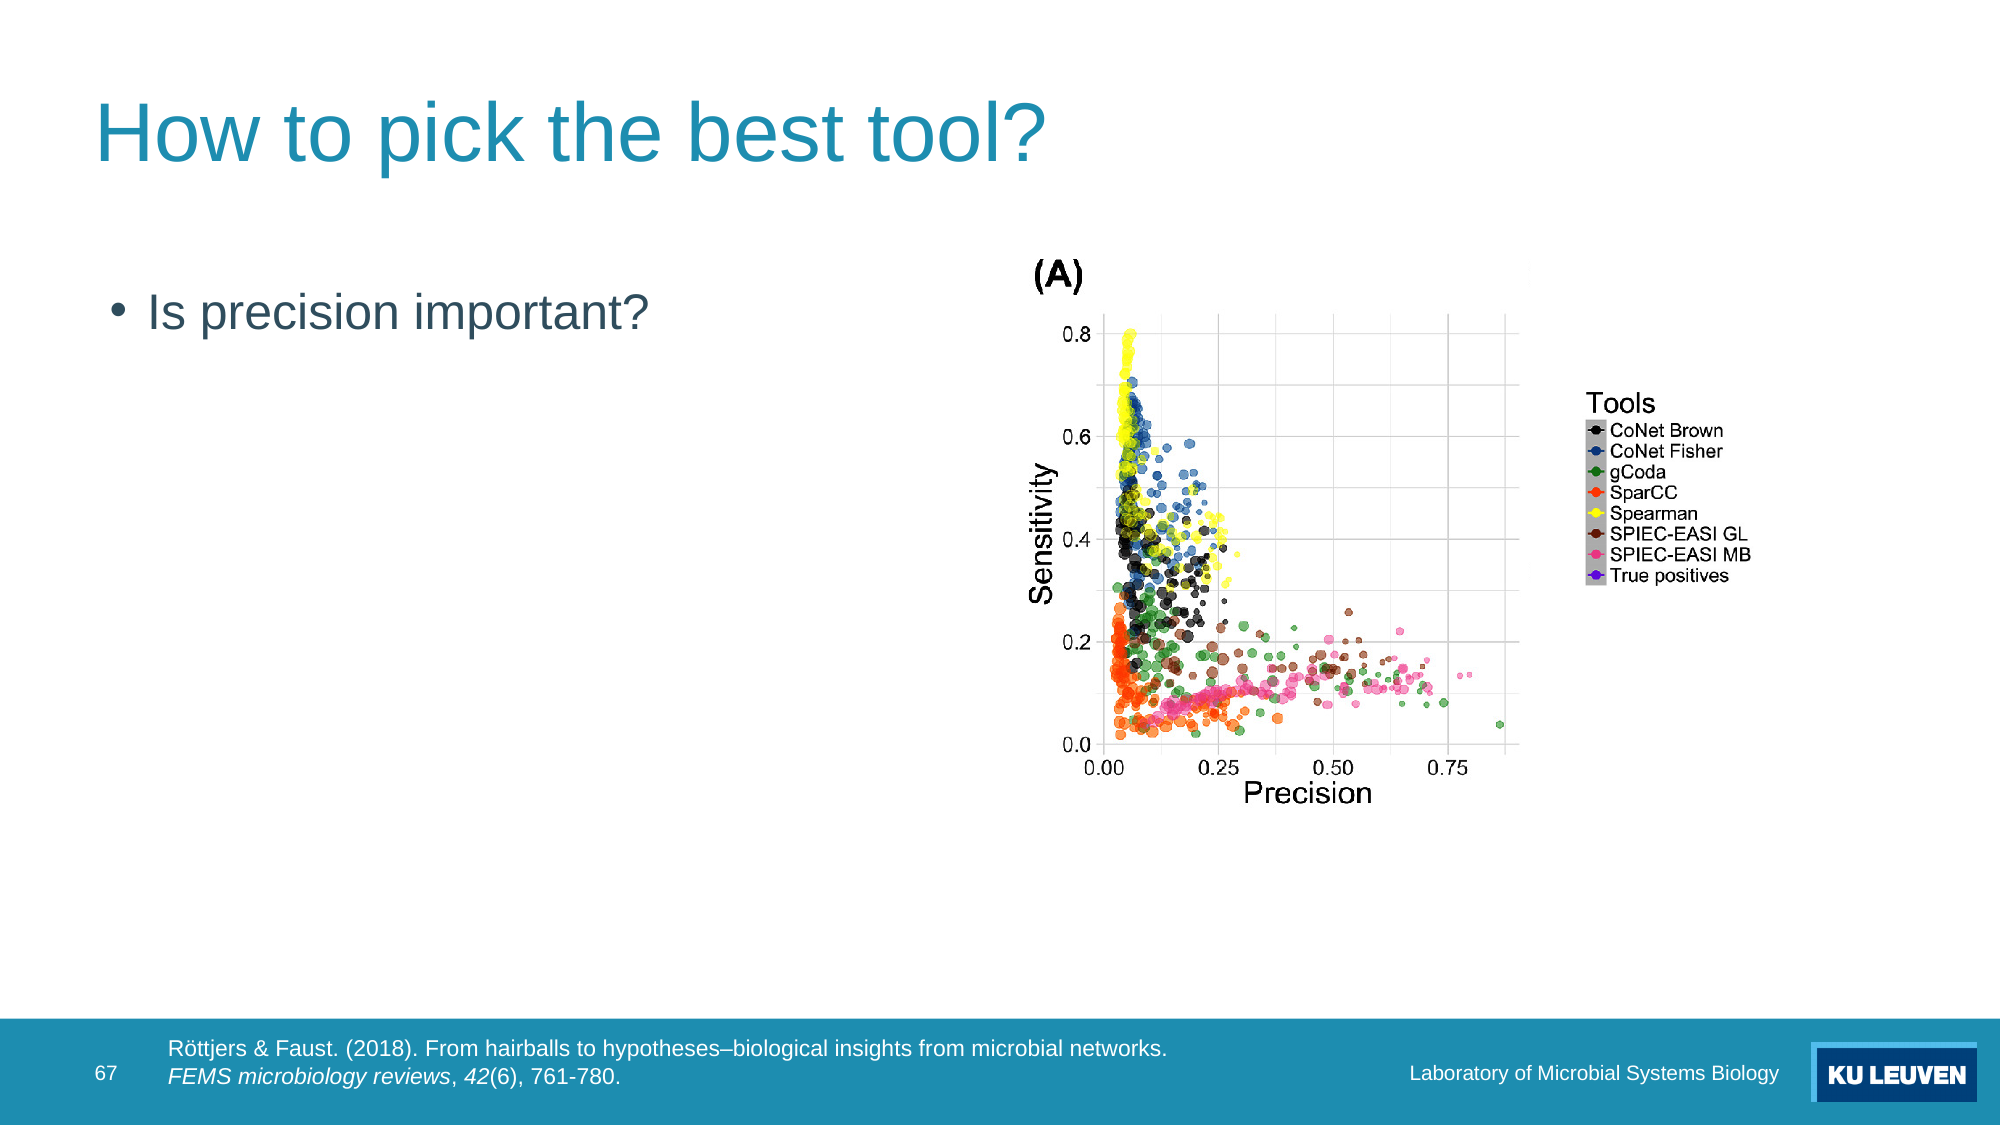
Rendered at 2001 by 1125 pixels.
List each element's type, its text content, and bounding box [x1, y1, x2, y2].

slide_number 67 [94, 1018, 201, 1125]
title How to pick the best tool? [94, 33, 1906, 223]
list Is precision important? [94, 271, 1906, 1004]
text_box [1028, 259, 1766, 809]
text_box Röttjers & Faust. (2018). From hairballs to hypotheses–biological insights from microbial networks. FEMS microbiology reviews, 42(6), 761-780. [153, 1026, 1187, 1097]
picture [1811, 1042, 1977, 1102]
footer Laboratory of Microbial Systems Biology [989, 1018, 1809, 1125]
